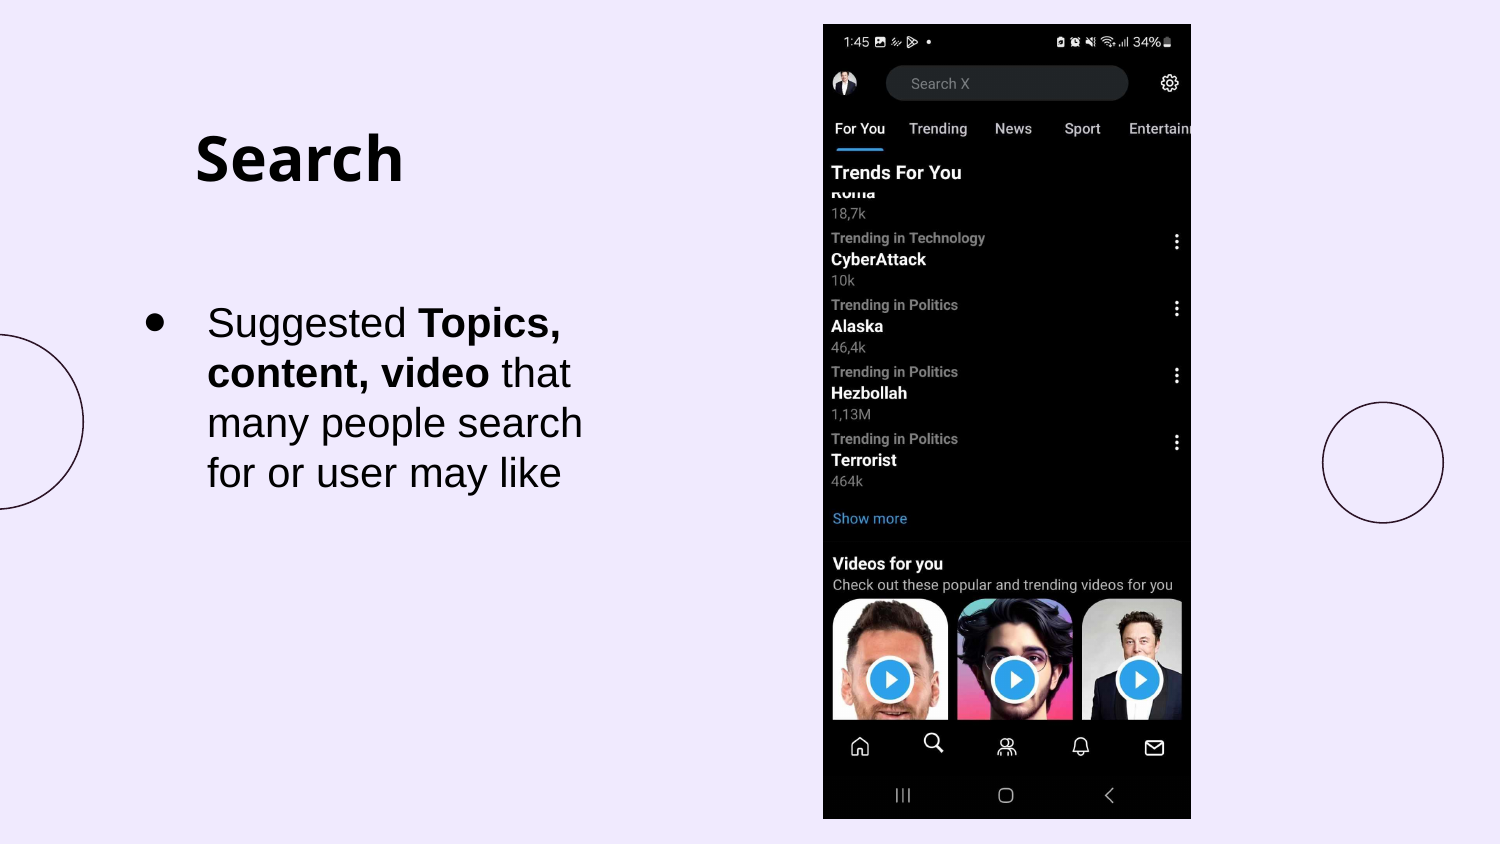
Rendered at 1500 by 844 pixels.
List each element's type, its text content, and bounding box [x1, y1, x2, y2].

subtitle Suggested Topics, content, video that many people search for or user may like [116, 280, 628, 712]
text_box [1322, 402, 1444, 523]
title Search [180, 31, 692, 210]
picture [823, 24, 1191, 819]
